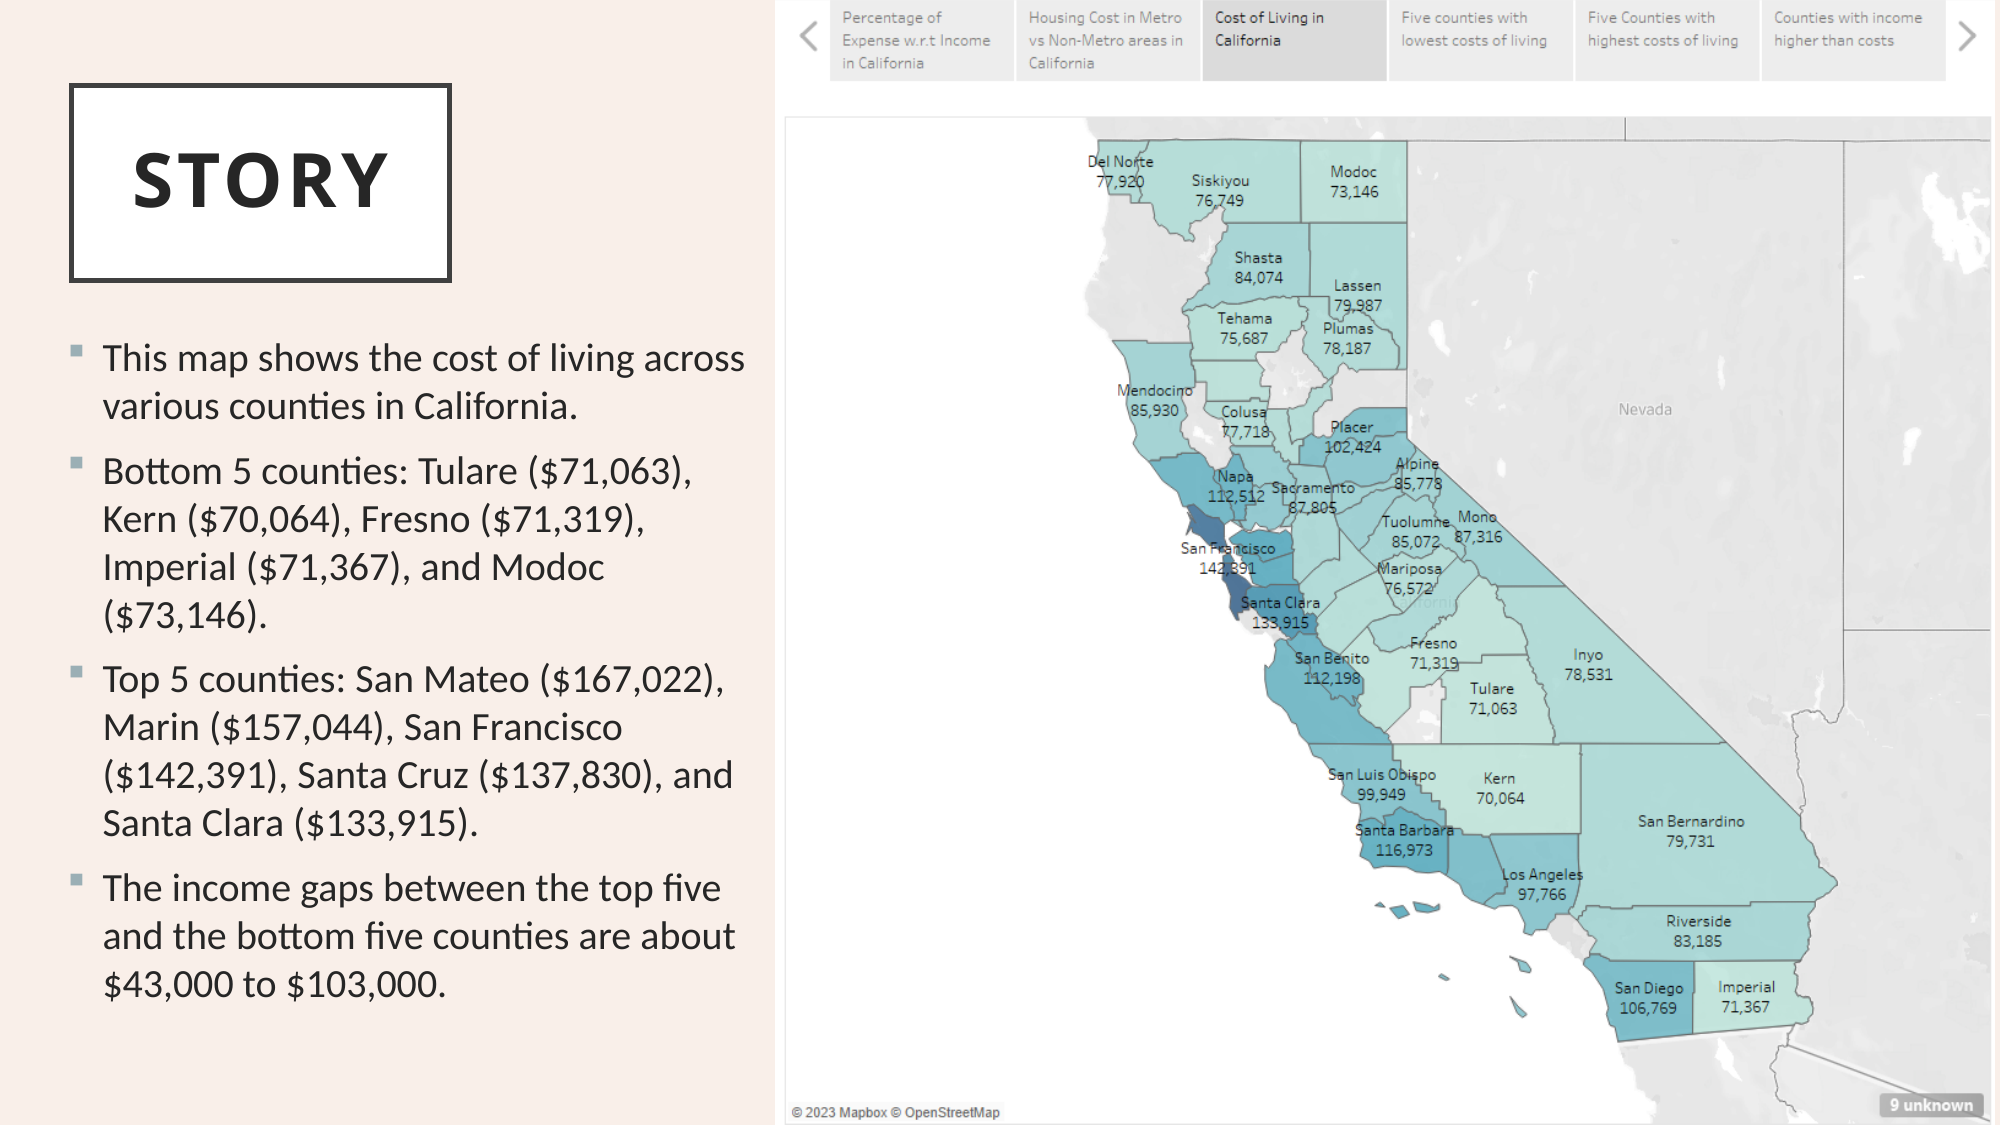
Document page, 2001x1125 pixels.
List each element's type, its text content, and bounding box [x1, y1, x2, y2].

picture [775, 0, 1995, 1125]
text_box This map shows the cost of living across various counties in California. Bottom 5 counties: Tulare ($71,063), Kern ($70,064), Fresno ($71,319), Imperial ($71,367), and Modoc ($73,146). Top 5 counties: San Mateo ($167,022), Marin ($157,044), San Francisco ($142,391), Santa Cruz ($137,830), and Santa Clara ($133,915). The income gaps between the top five and the bottom five counties are about $43,000 to $103,000. [52, 324, 775, 1022]
text_box Story [71, 85, 450, 281]
